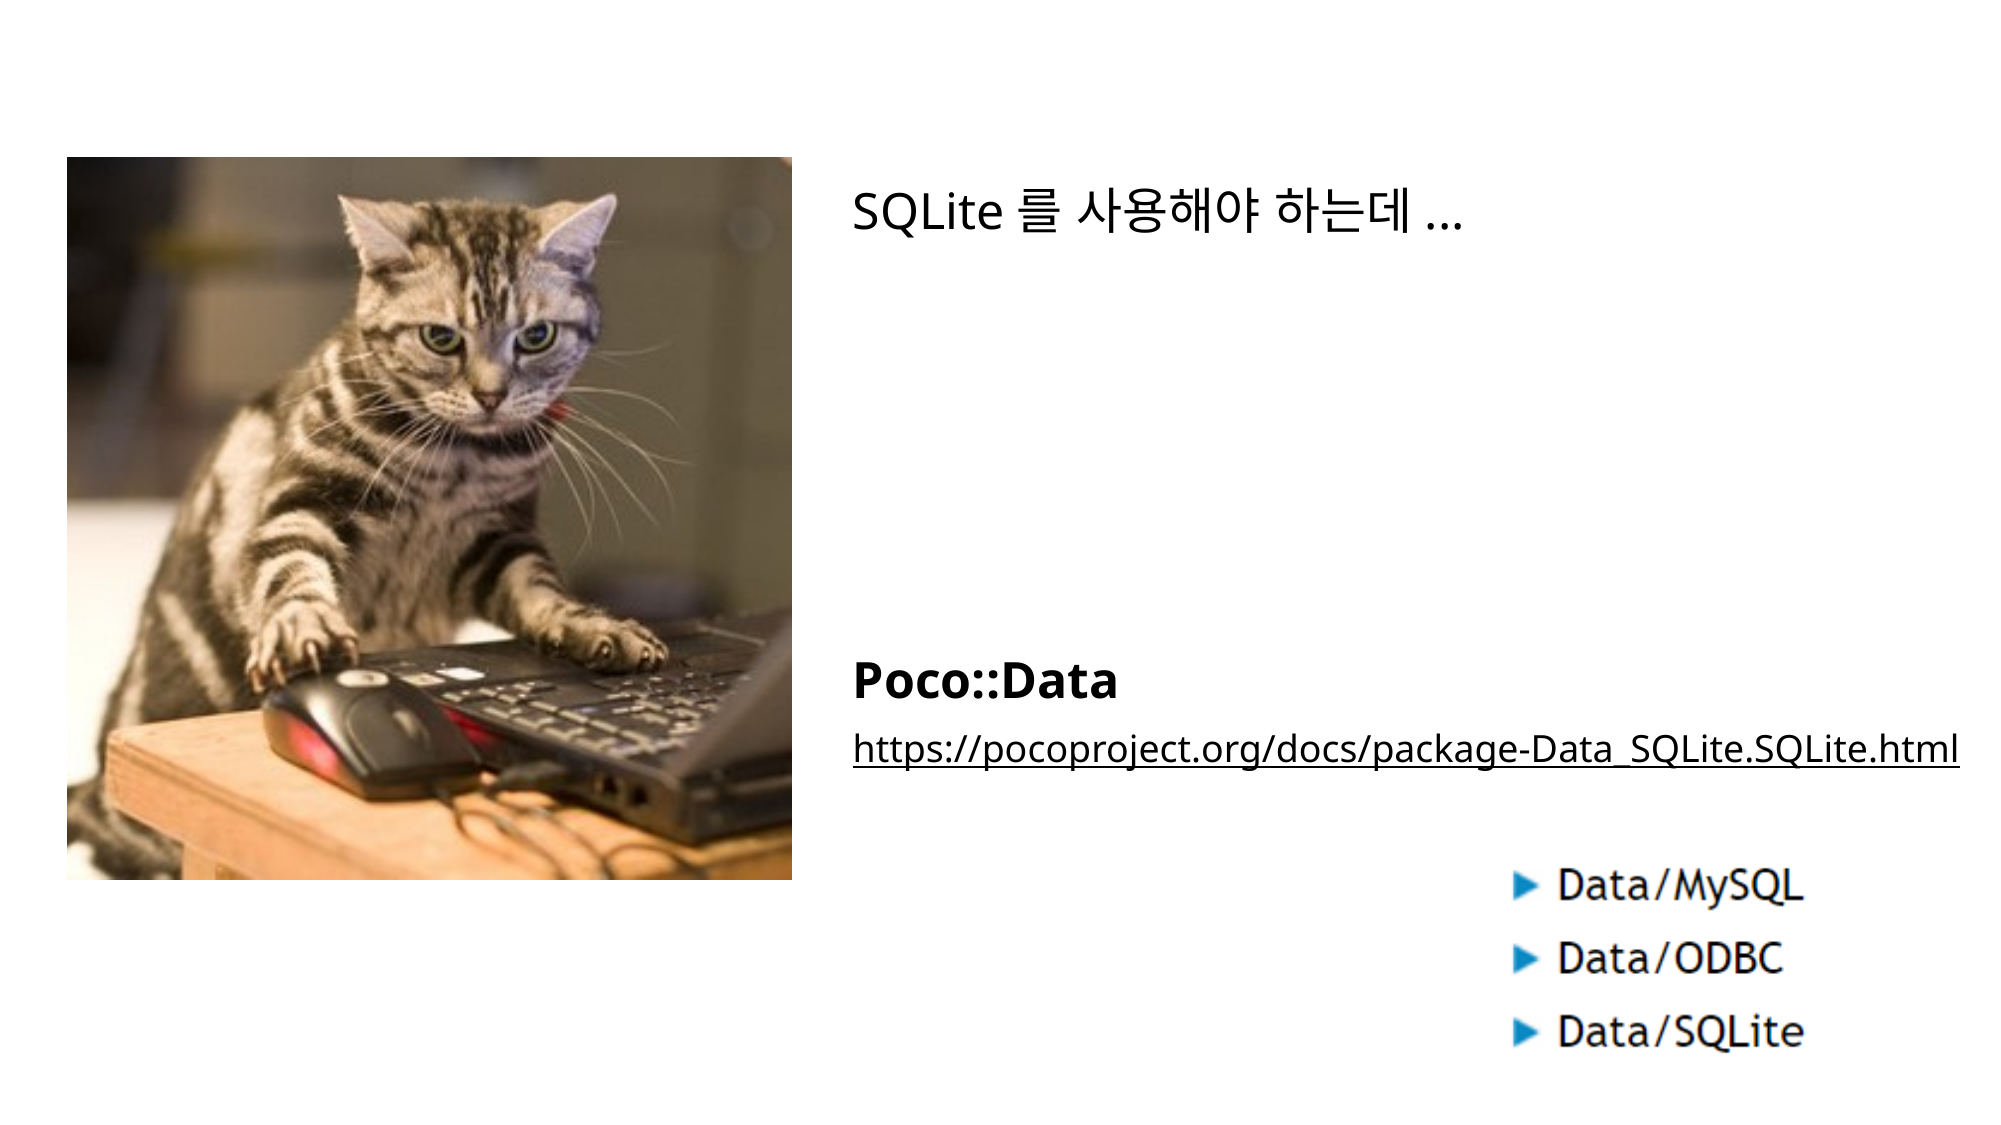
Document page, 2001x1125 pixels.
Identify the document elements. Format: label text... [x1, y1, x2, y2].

picture [1496, 845, 1895, 1075]
text_box https://pocoproject.org/docs/package-Data_SQLite.SQLite.html [837, 717, 1997, 784]
picture [66, 157, 792, 880]
text_box SQLite를 사용해야 하는데... [837, 172, 1814, 248]
text_box Poco::Data [837, 640, 1757, 716]
